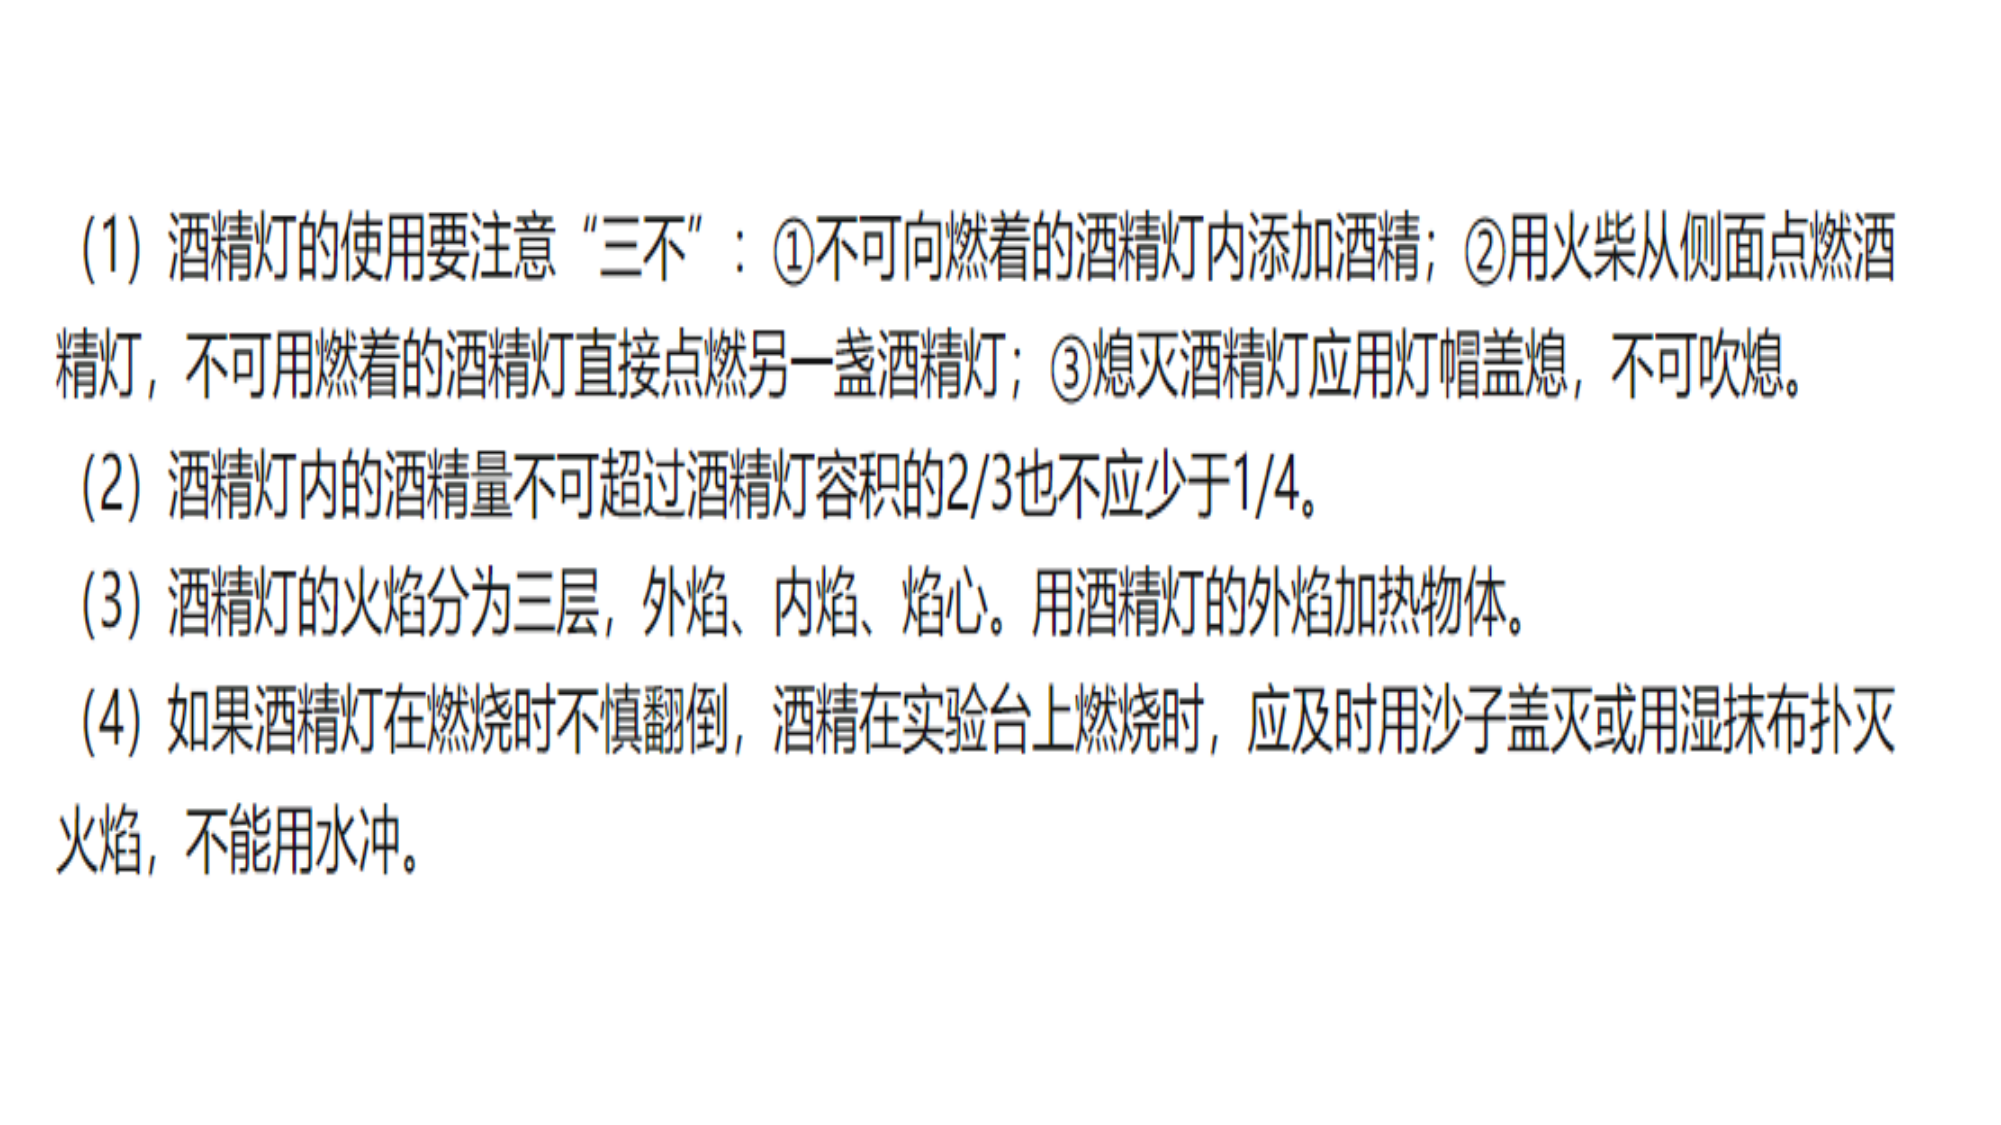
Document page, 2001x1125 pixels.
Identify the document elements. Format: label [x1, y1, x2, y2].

picture [30, 180, 1933, 900]
